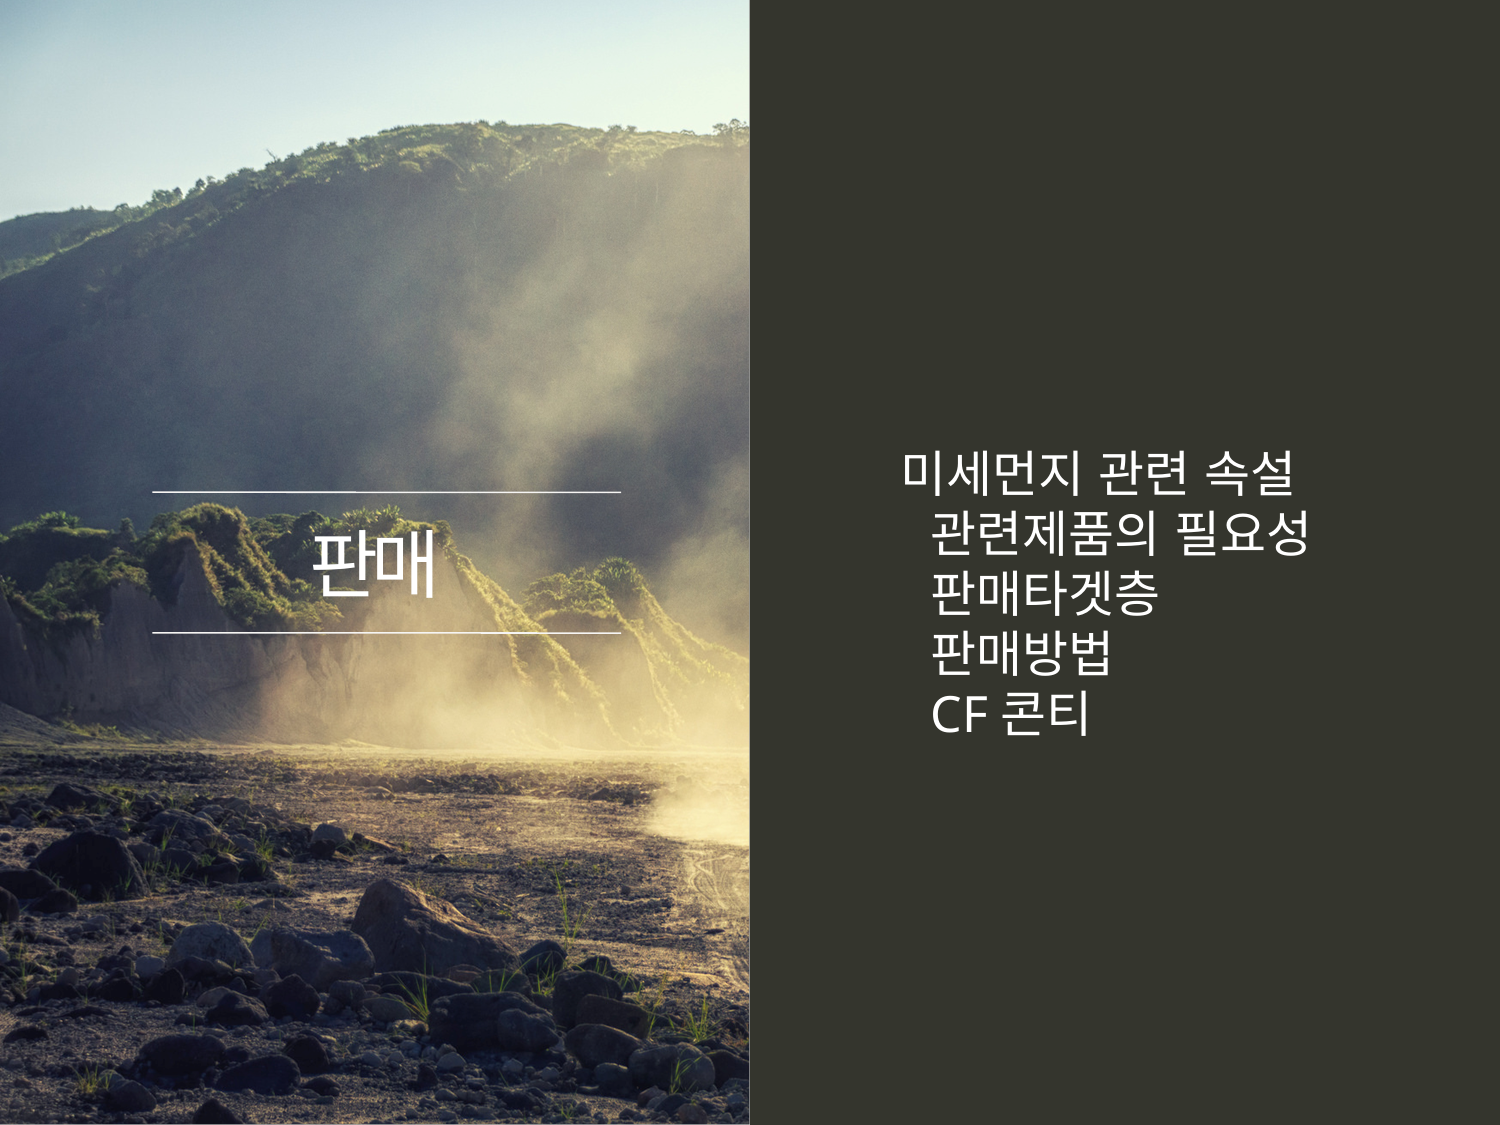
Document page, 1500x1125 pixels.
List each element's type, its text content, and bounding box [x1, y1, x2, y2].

text_box 미세먼지 관련 속설 관련제품의 필요성 판매타겟층 판매방법 CF콘티 [748, 0, 1500, 1125]
text_box 판매 [0, 0, 748, 1125]
